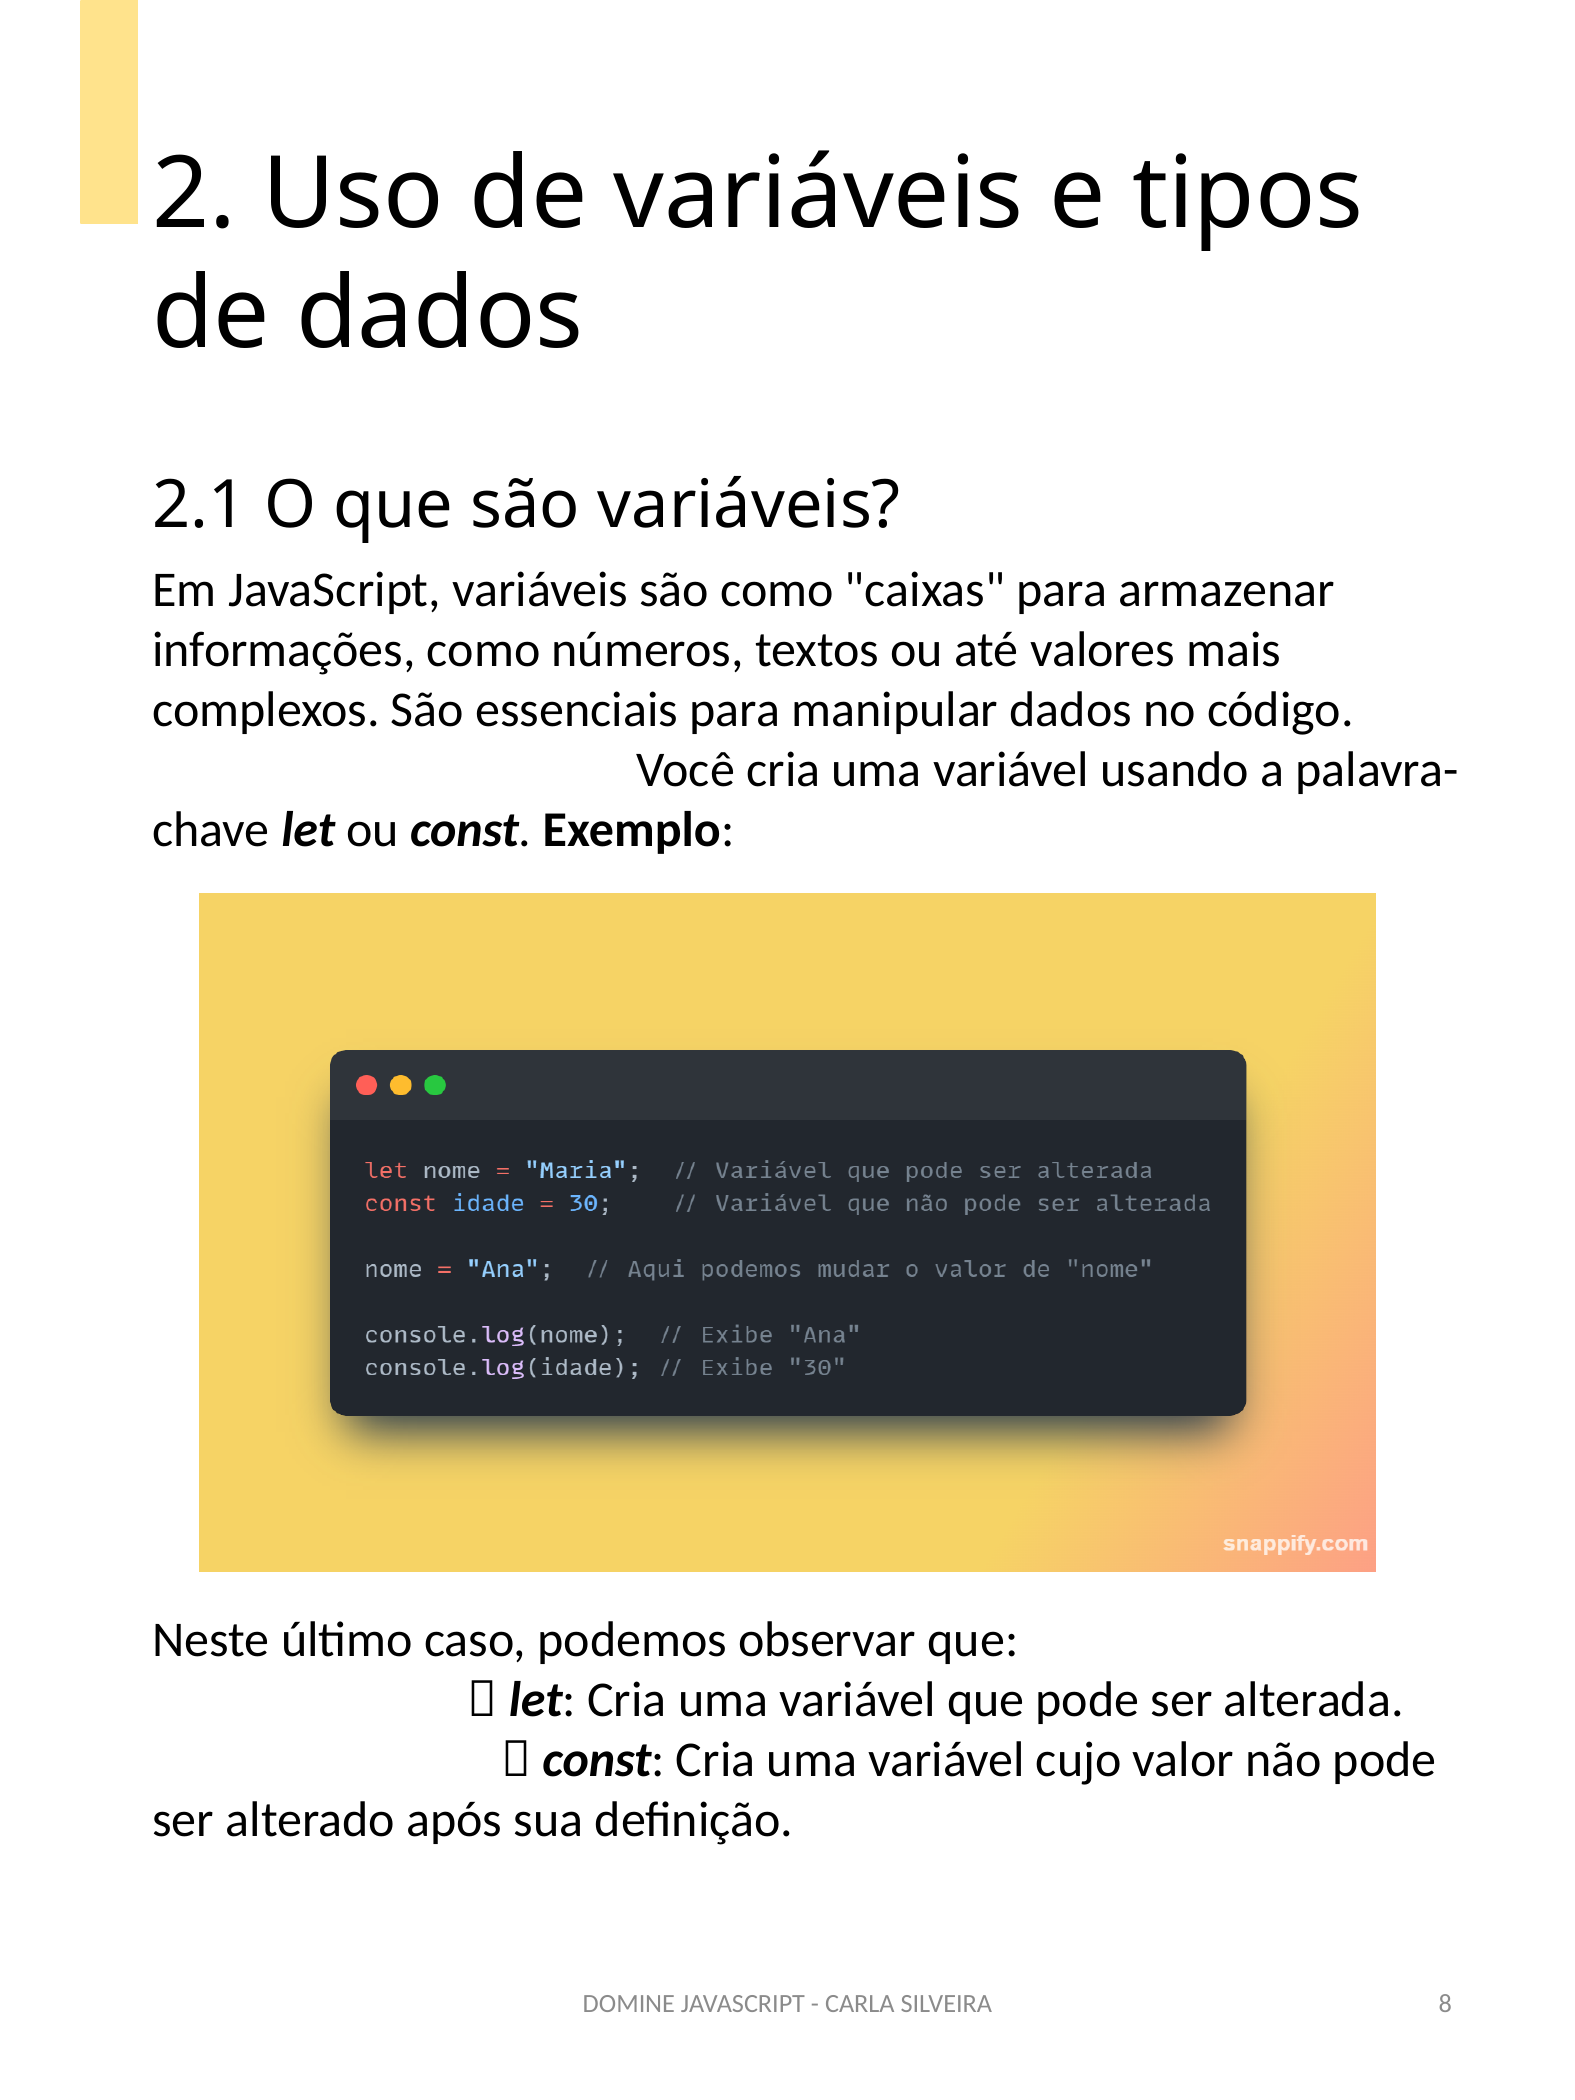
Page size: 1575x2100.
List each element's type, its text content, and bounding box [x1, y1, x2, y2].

text_box 2. Uso de variáveis e tipos de dados [137, 120, 1490, 375]
picture [199, 893, 1376, 1573]
footer DOMINE JAVASCRIPT - CARLA SILVEIRA [521, 1946, 1054, 2059]
text_box [79, 0, 139, 225]
text_box 2.1 O que são variáveis? [137, 452, 1490, 548]
text_box Em JavaScript, variáveis são como "caixas" para armazenar informações, como números, textos ou até valores mais complexos. São essenciais para manipular dados no código. Você cria uma variável usando a palavra-chave let ou const. Exemplo: [137, 548, 1490, 864]
slide_number 8 [1112, 1946, 1467, 2059]
text_box Neste último caso, podemos observar que:  let: Cria uma variável que pode ser alterada.  const: Cria uma variável cujo valor não pode ser alterado após sua definição. [137, 1598, 1490, 1914]
